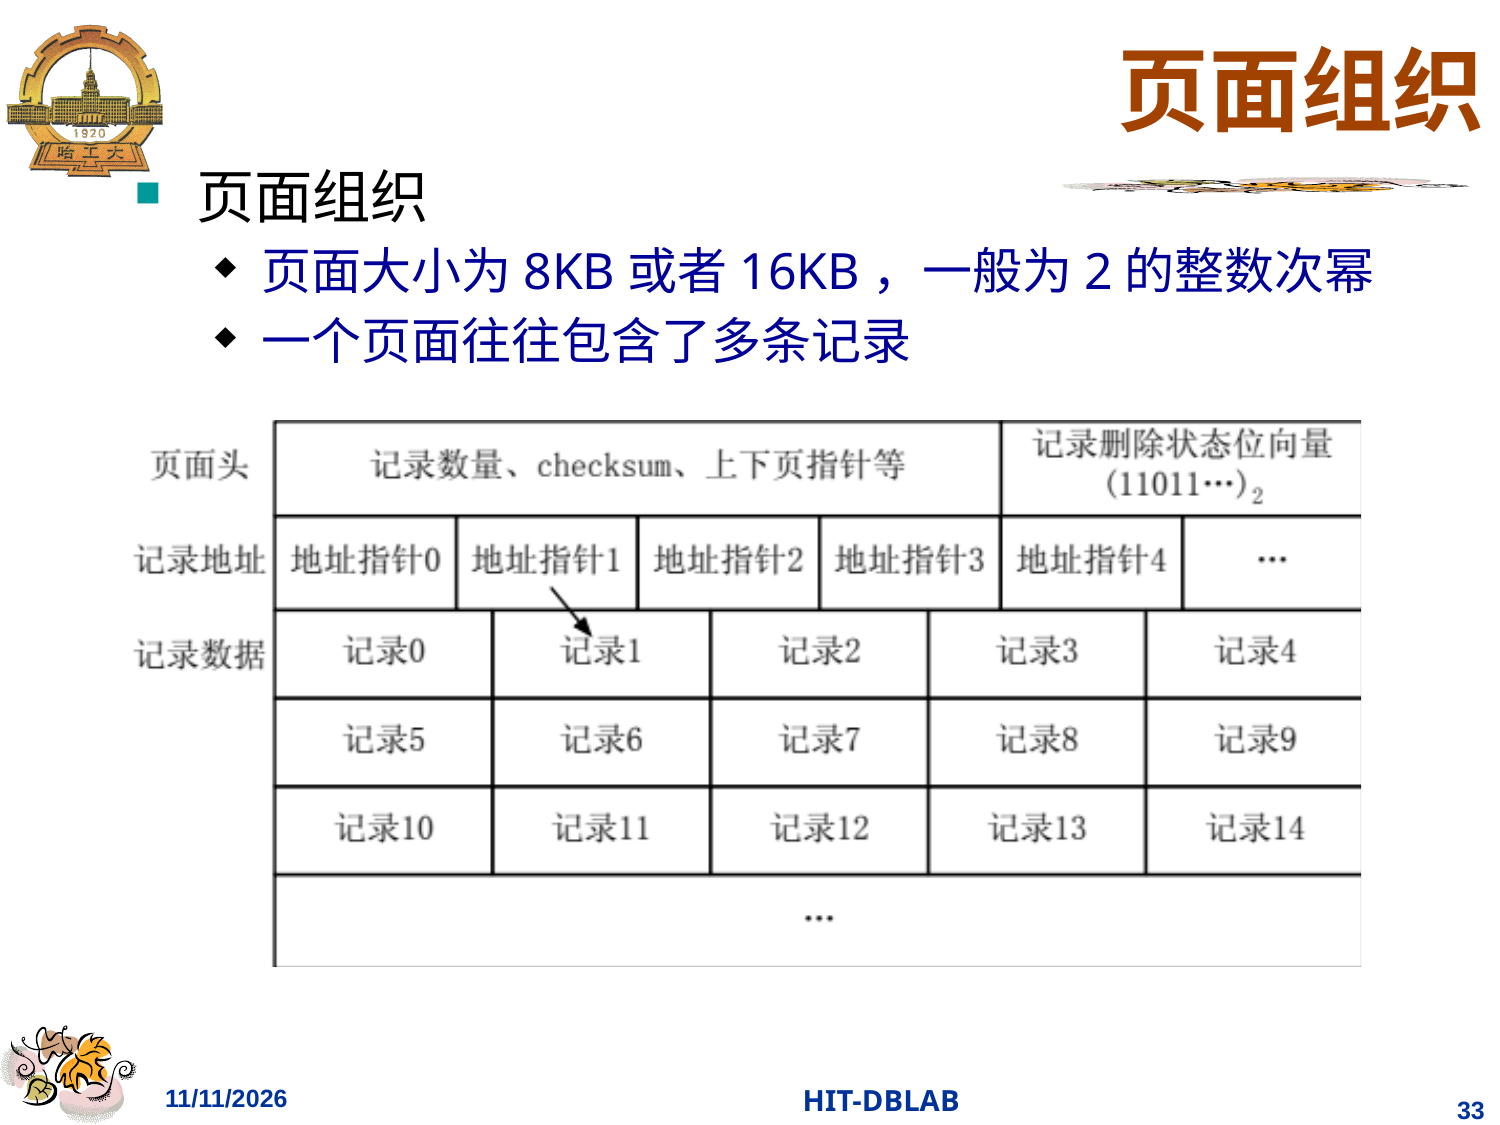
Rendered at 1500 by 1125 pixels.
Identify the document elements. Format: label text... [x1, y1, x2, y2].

slide_number 33 [1437, 1087, 1500, 1125]
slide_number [149, 1074, 413, 1125]
title 页面组织 [162, 0, 1500, 176]
text_box 页面组织 页面大小为8KB或者16KB，一般为2的整数次幂 一个页面往往包含了多条记录 [125, 152, 1425, 500]
picture [124, 420, 1362, 967]
footer HIT-DBLAB [524, 1074, 1238, 1125]
picture [0, 24, 162, 182]
